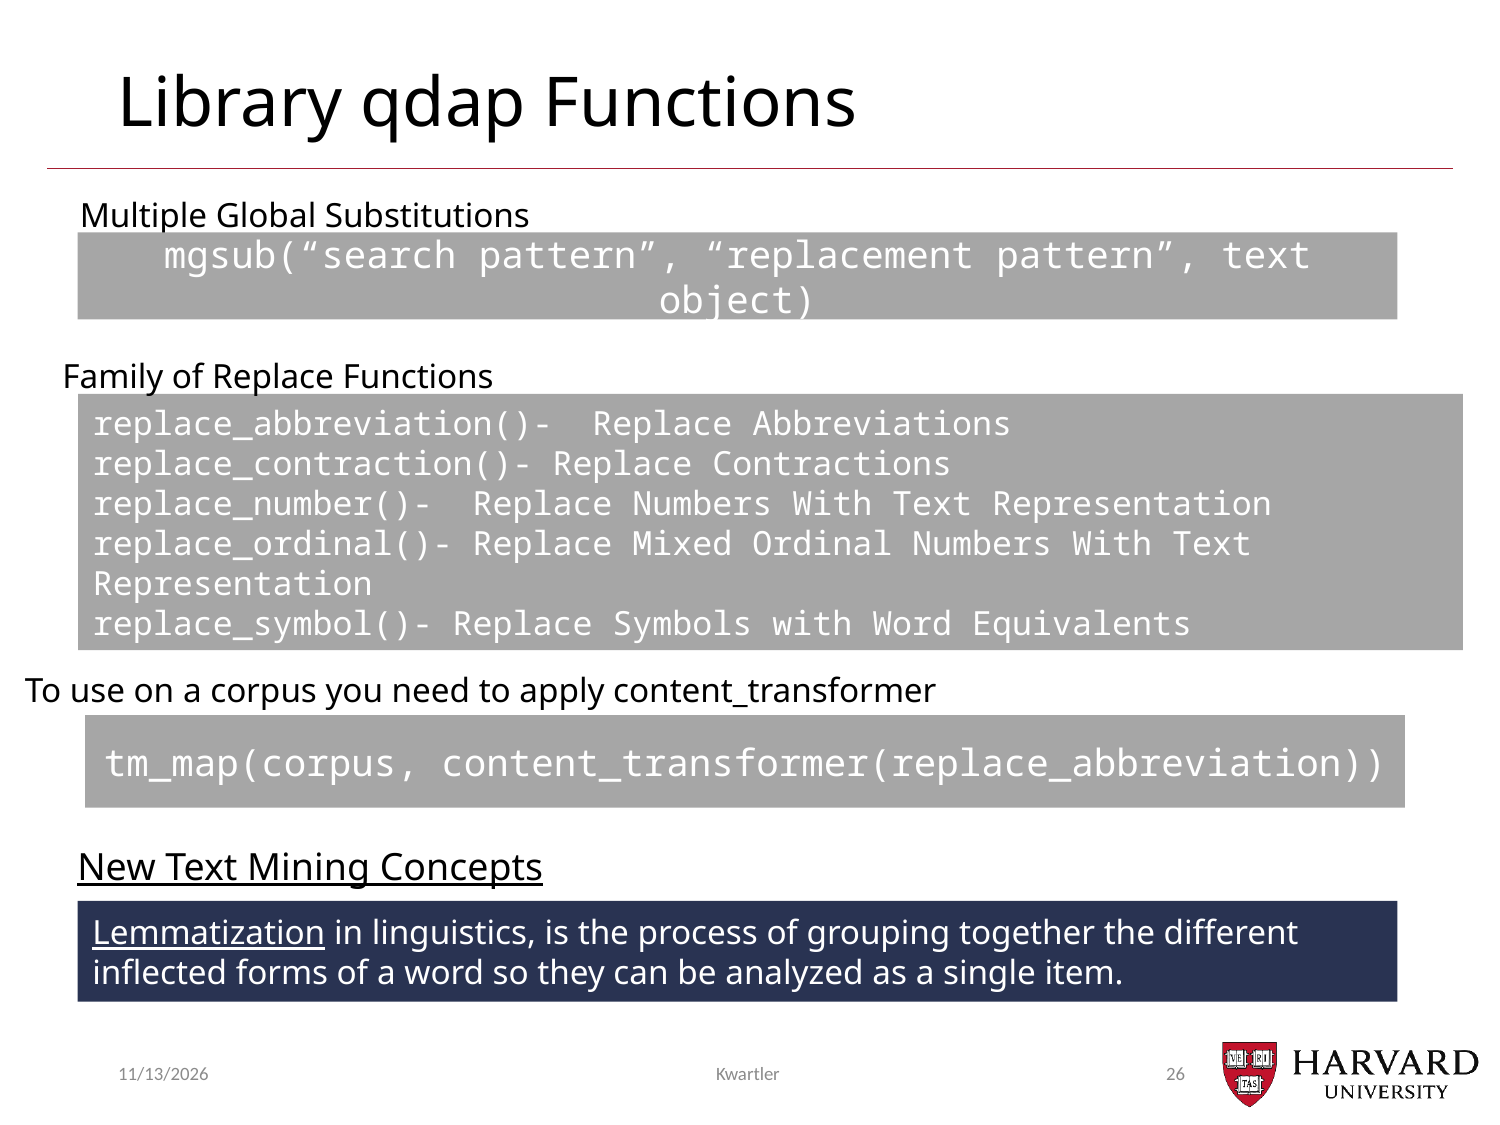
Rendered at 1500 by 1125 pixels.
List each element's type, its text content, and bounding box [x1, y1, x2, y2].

title Library qdap Functions [103, 59, 1397, 157]
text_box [66, 347, 1463, 651]
text_box tm_map(corpus, content_transformer(replace_abbreviation)) [85, 715, 1405, 808]
text_box To use on a corpus you need to apply content_transformer [10, 661, 953, 716]
text_box Kwartler [496, 1042, 1004, 1103]
text_box 11/20/23 [103, 1042, 441, 1103]
text_box 26 [1059, 1042, 1200, 1103]
text_box New Text Mining Concepts [62, 835, 559, 896]
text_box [65, 187, 1398, 320]
text_box Lemmatization in linguistics, is the process of grouping together the different inflected forms of a word so they can be analyzed as a single item. [77, 900, 1398, 1002]
picture [1200, 1024, 1500, 1125]
